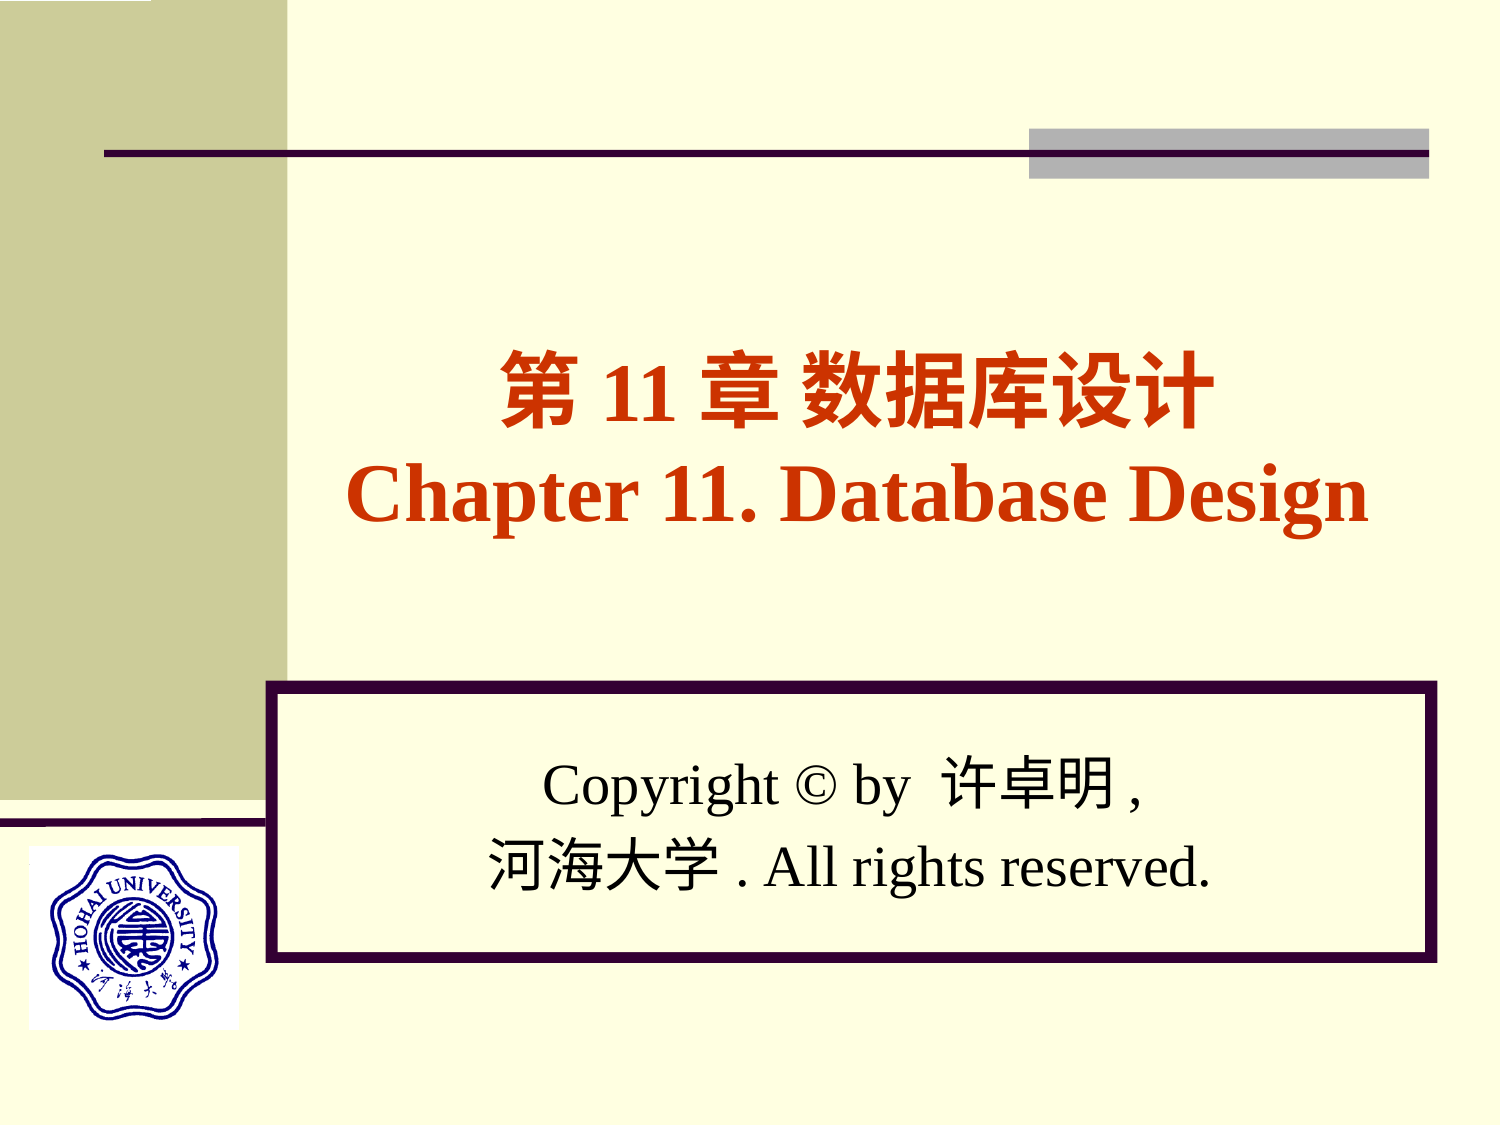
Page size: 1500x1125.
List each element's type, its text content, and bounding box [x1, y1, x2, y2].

subtitle Copyright © by 许卓明, 河海大学. All rights reserved. [289, 715, 1412, 929]
picture [29, 846, 239, 1030]
title 第11章 数据库设计 Chapter 11. Database Design [289, 207, 1426, 669]
